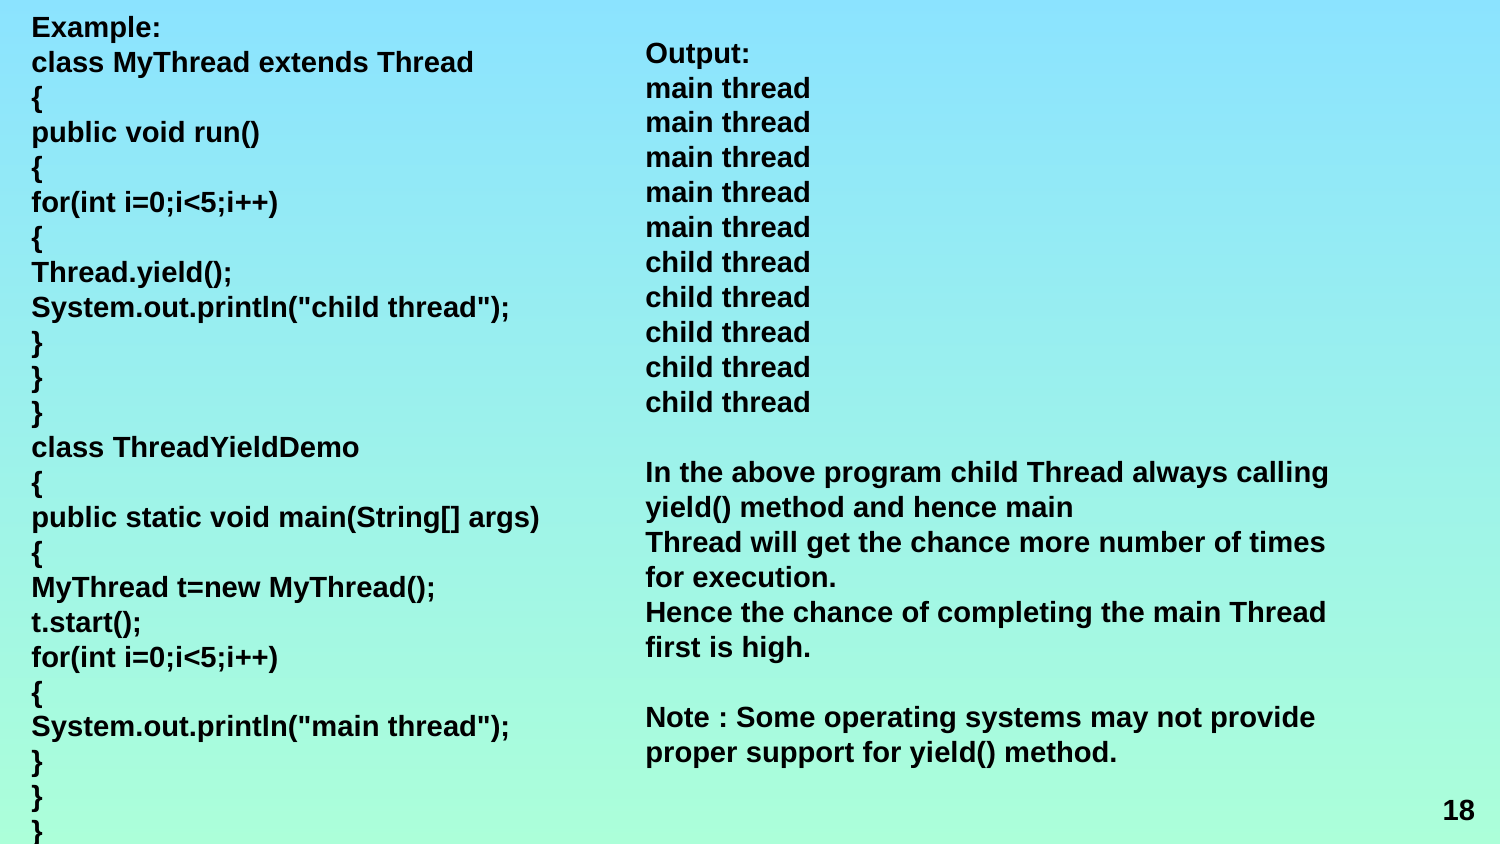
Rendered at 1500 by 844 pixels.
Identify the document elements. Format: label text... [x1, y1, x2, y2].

text_box Example: class MyThread extends Thread { public void run() { for(int i=0;i<5;i++) { Thread.yield(); System.out.println("child thread"); } } } class ThreadYieldDemo { public static void main(String[] args) { MyThread t=new MyThread(); t.start(); for(int i=0;i<5;i++) { System.out.println("main thread"); } } } [16, 1, 604, 844]
text_box 18 [1428, 783, 1491, 834]
text_box Output: main thread main thread main thread main thread main thread child thread child thread child thread child thread child thread In the above program child Thread always calling yield() method and hence main Thread will get the chance more number of times for execution. Hence the chance of completing the main Thread first is high. Note : Some operating systems may not provide proper support for yield() method. [630, 26, 1381, 776]
